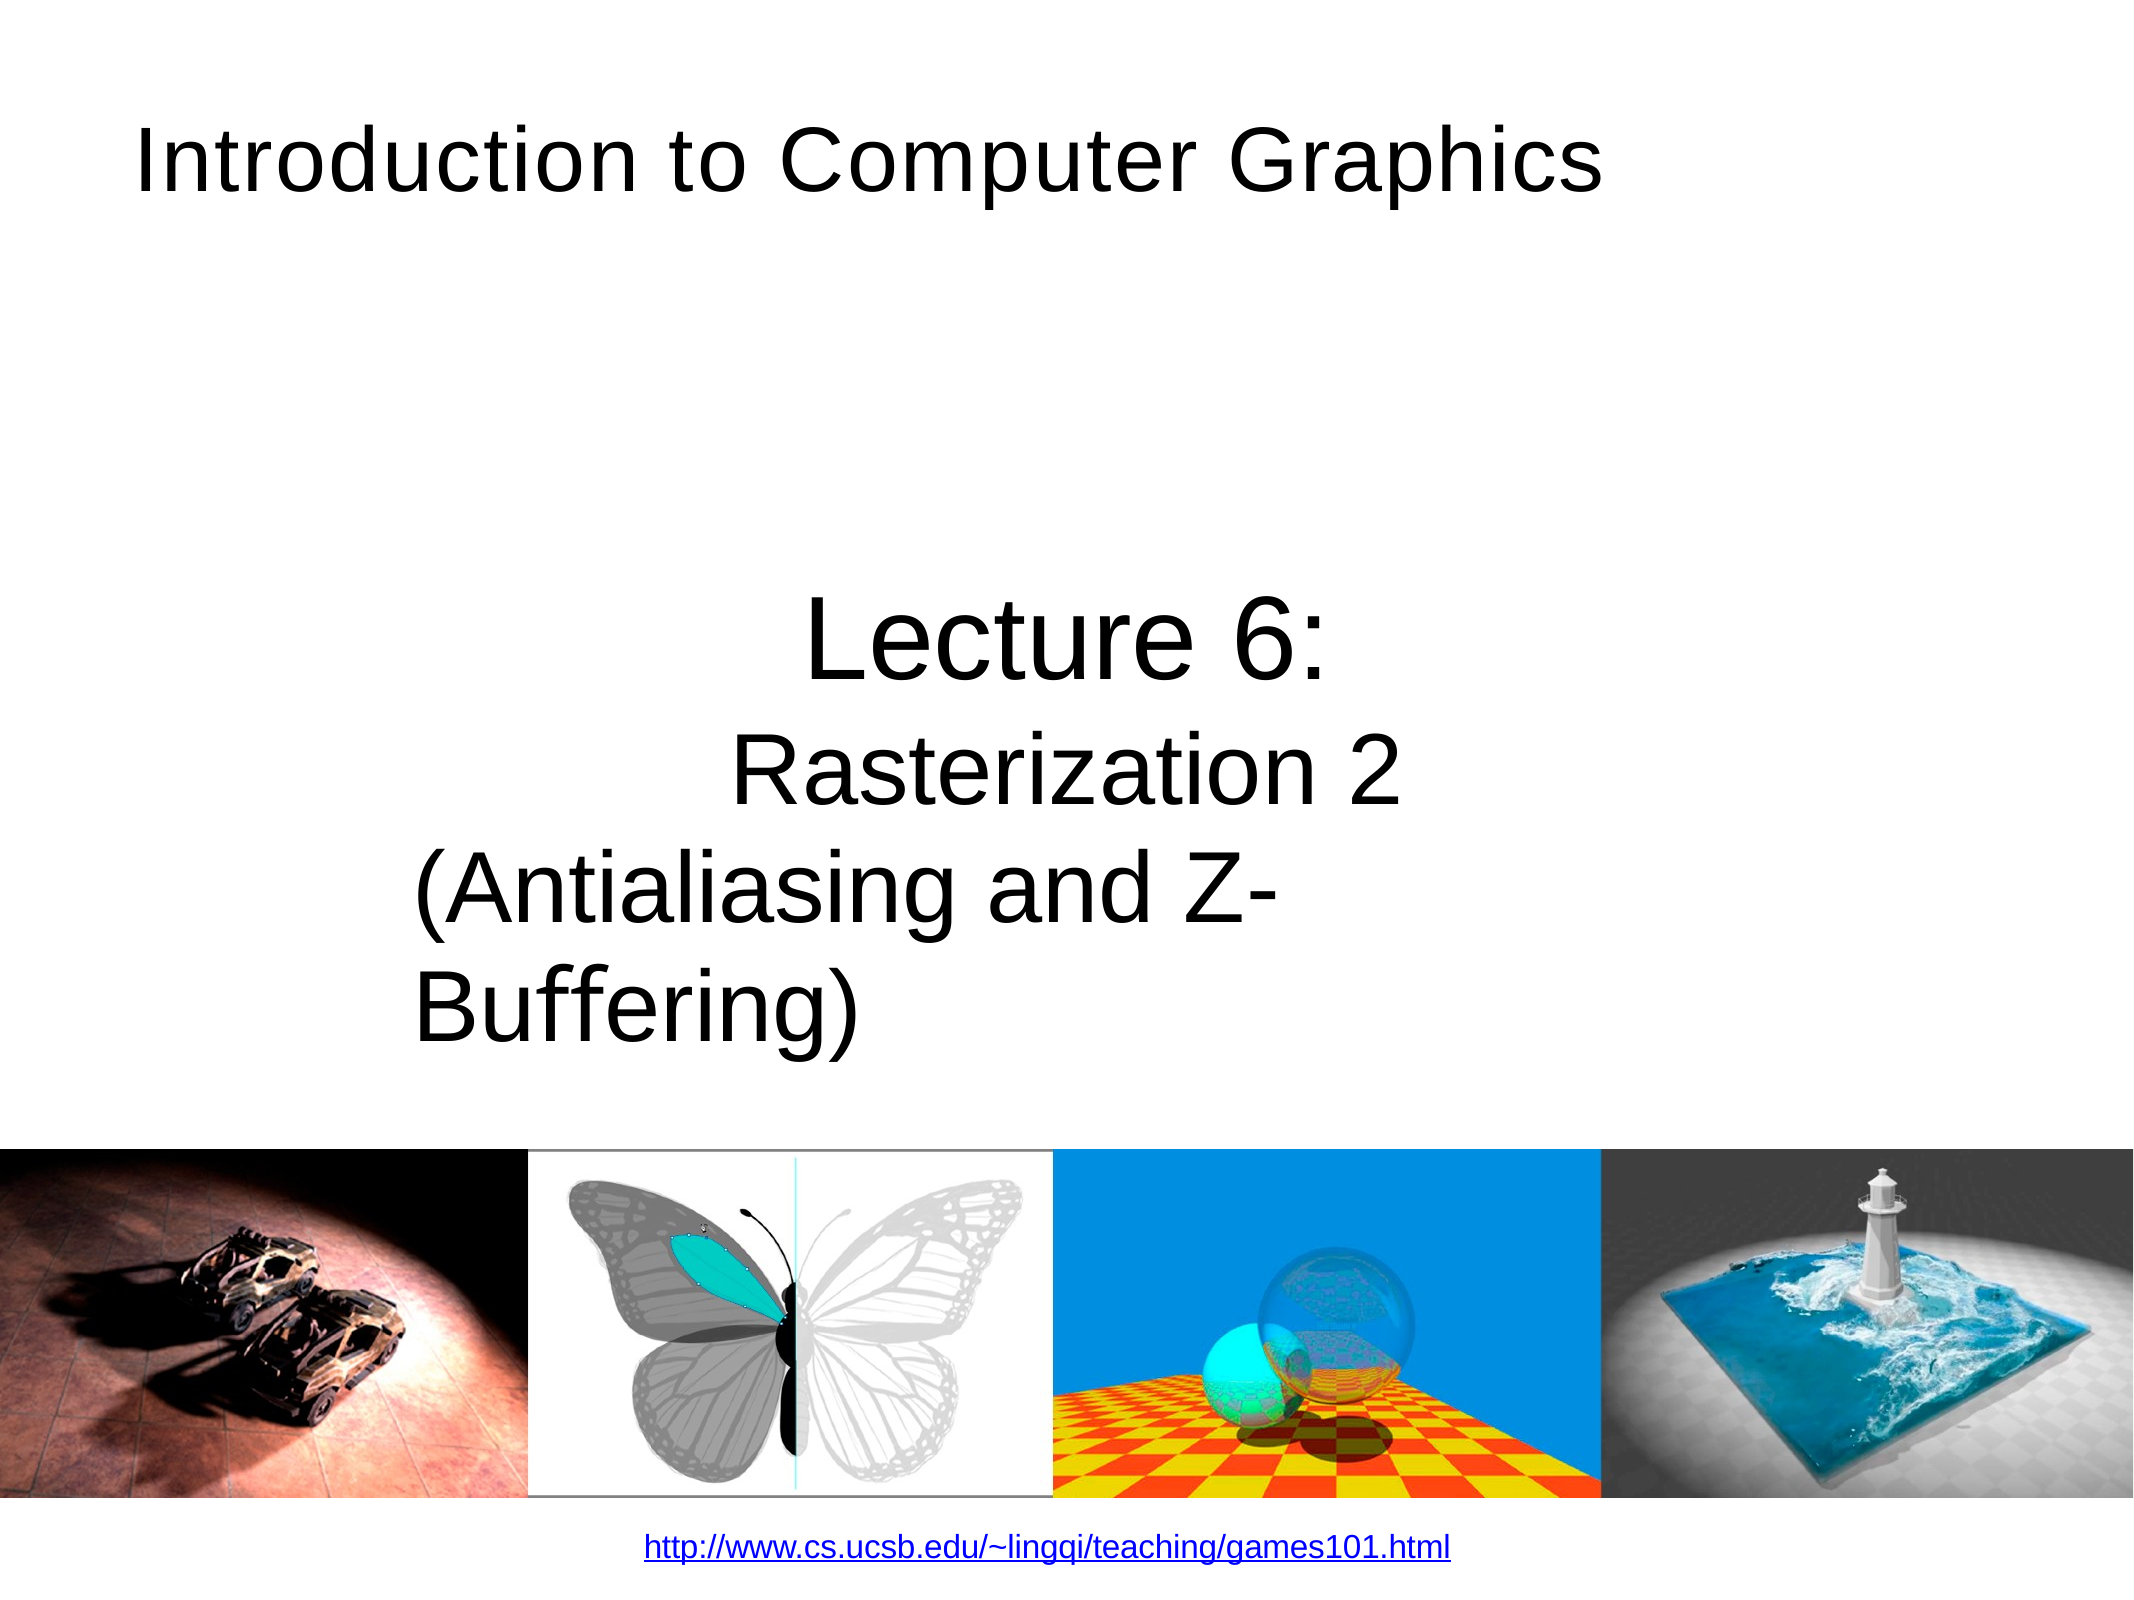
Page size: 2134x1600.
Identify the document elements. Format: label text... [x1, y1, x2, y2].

text_box Introduction to Computer Graphics [129, 60, 1615, 210]
picture [0, 1149, 2134, 1498]
text_box http://www.cs.ucsb.edu/~lingqi/teaching/games101.html [641, 1522, 1493, 1565]
text_box Lecture 6: Rasterization 2 (Antialiasing and Z-Buﬀering) [410, 560, 1722, 1062]
